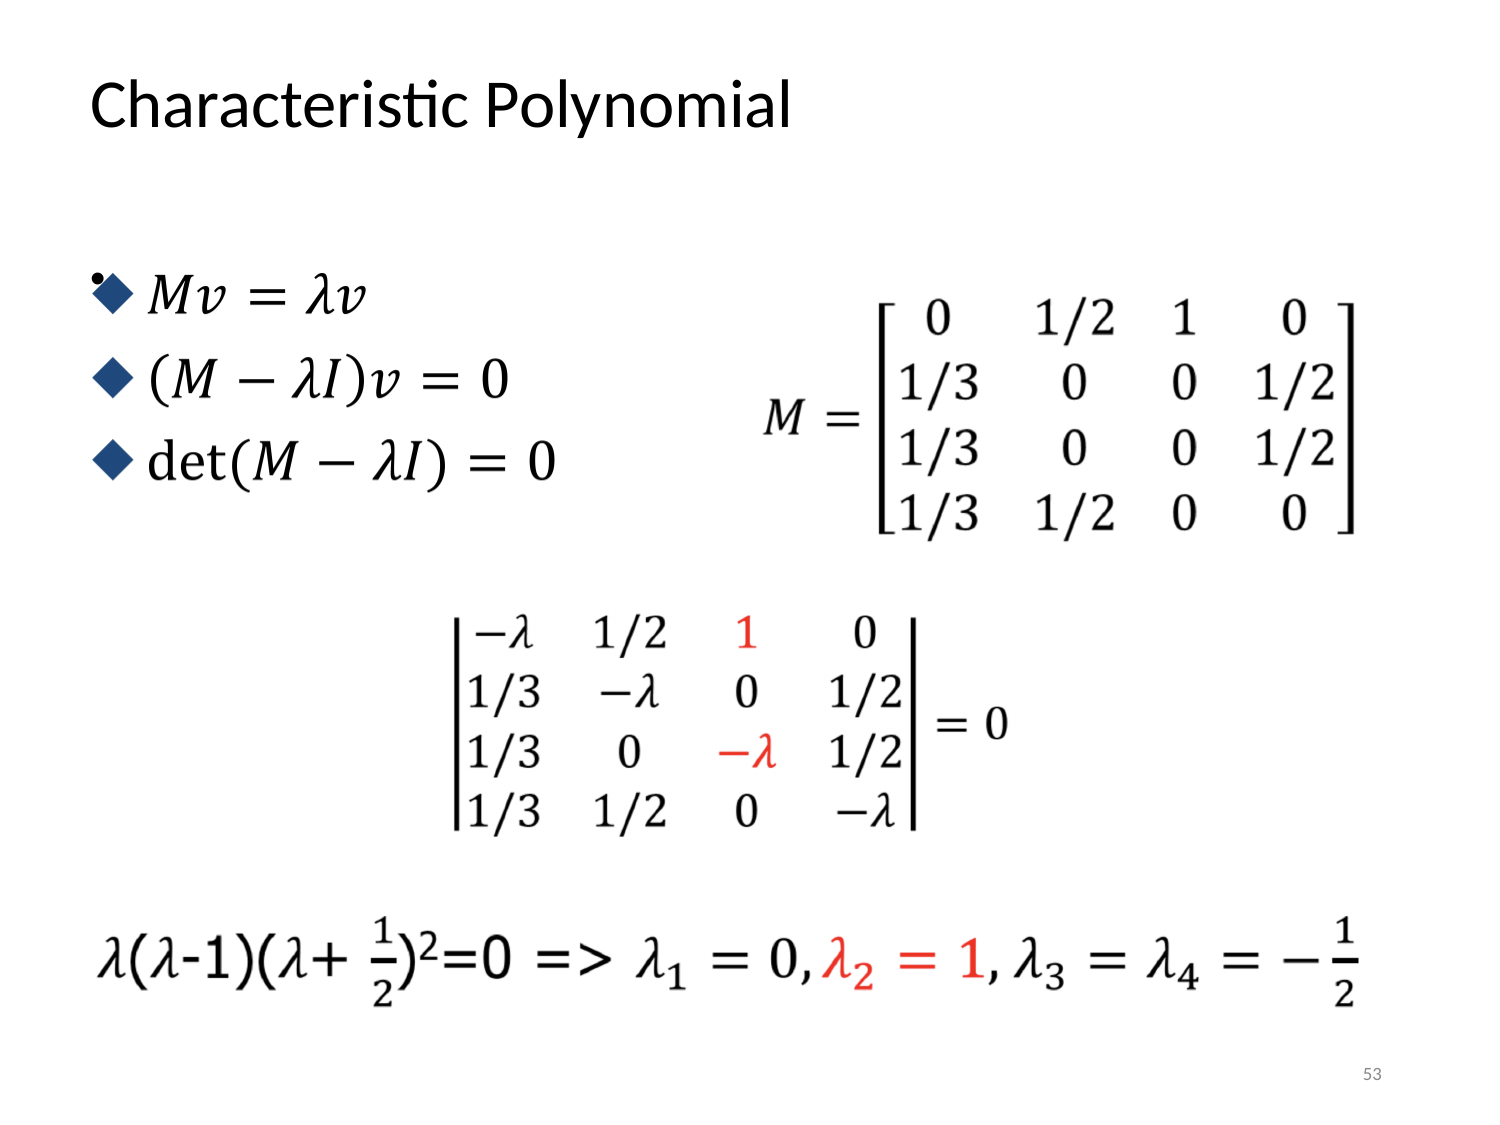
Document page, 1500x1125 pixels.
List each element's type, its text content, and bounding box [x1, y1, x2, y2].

picture [751, 274, 1378, 562]
picture [426, 586, 1025, 851]
slide_number ‹#› [1059, 1042, 1397, 1103]
title Characteristic Polynomial [75, 11, 1425, 200]
list [75, 249, 1425, 1005]
picture [74, 908, 1388, 1043]
